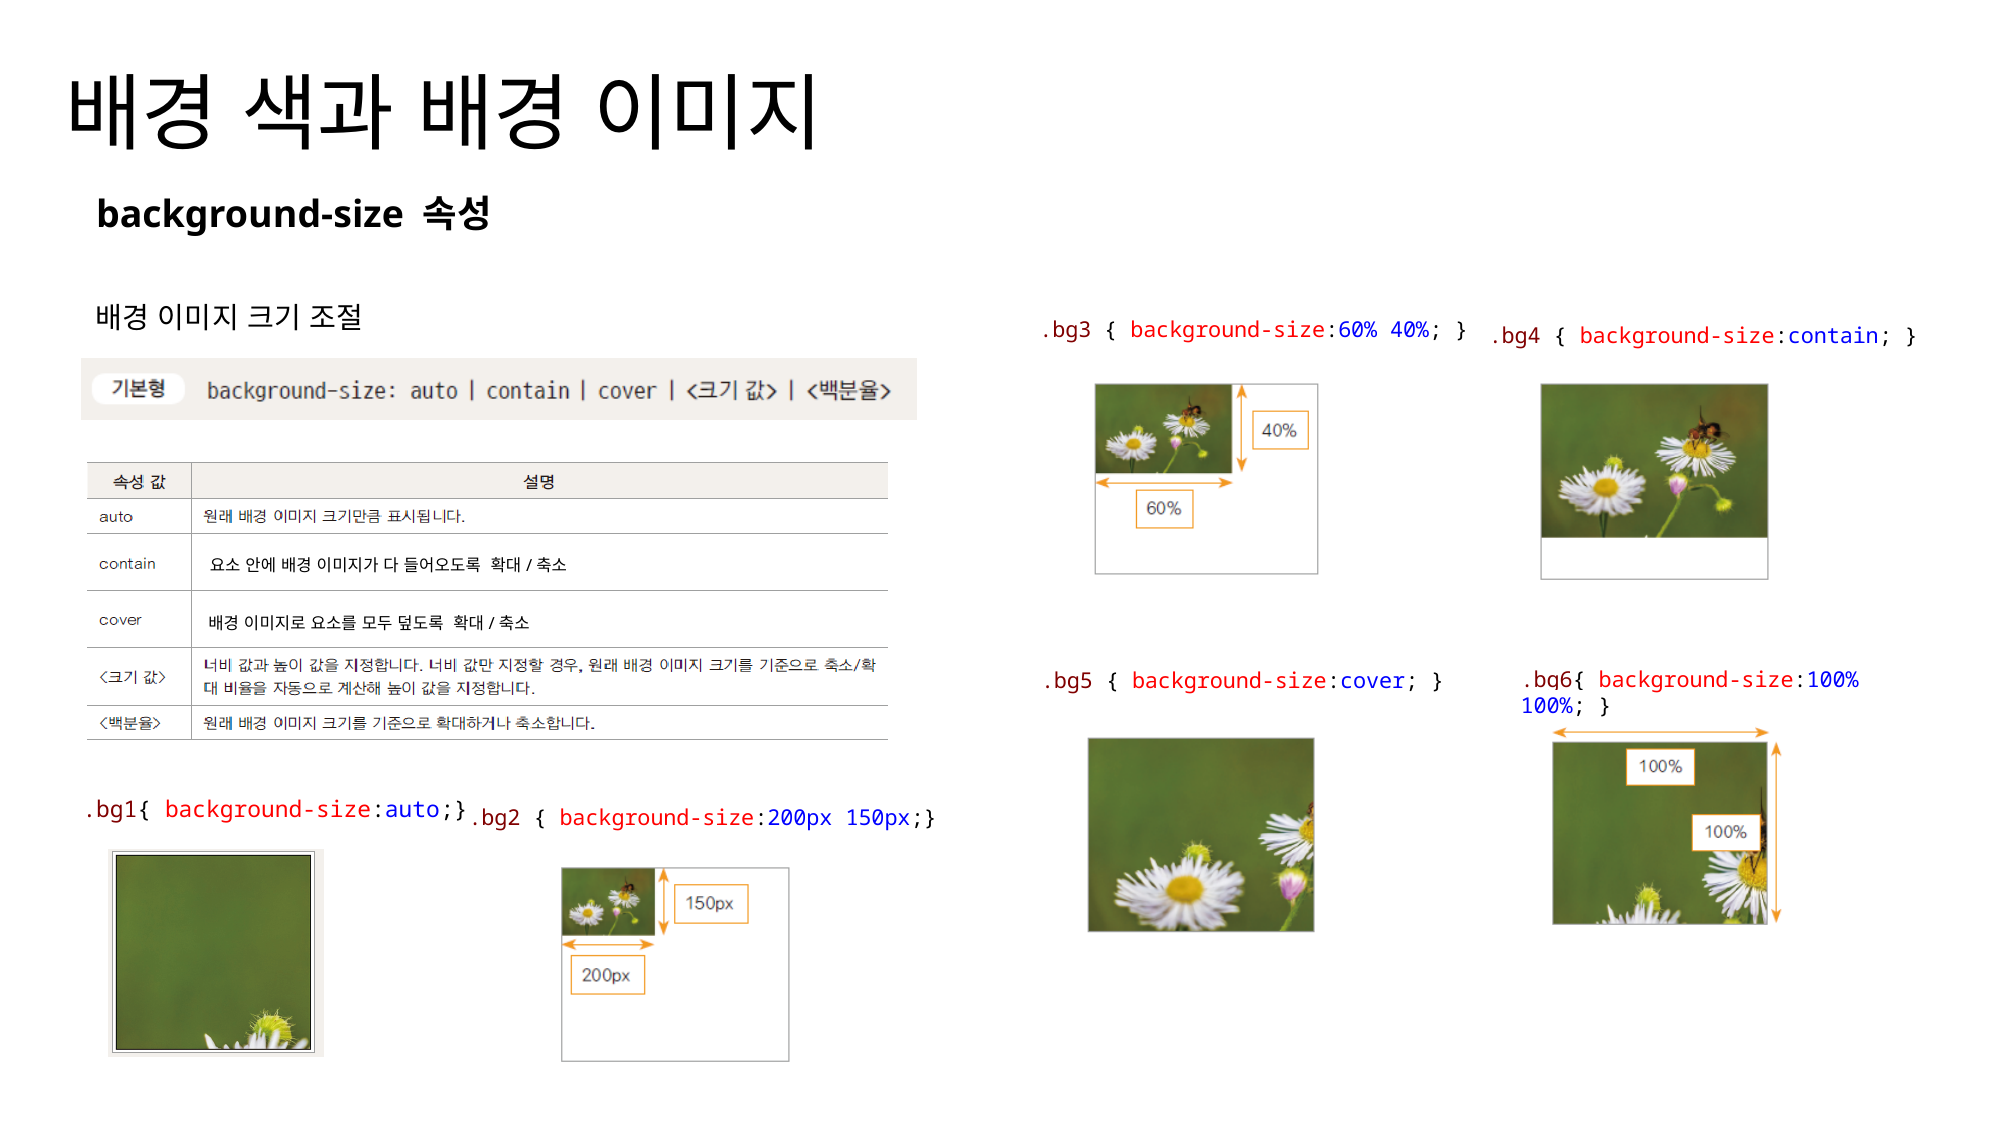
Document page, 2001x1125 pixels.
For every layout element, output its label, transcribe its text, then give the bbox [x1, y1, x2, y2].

text_box .bg2 { background-size:200px 150px;} [453, 796, 952, 838]
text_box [81, 451, 904, 750]
text_box .bg3 { background-size:60% 40%; } [1024, 308, 1483, 350]
text_box .bg5 { background-size:cover; } [1026, 658, 1459, 700]
picture [548, 859, 798, 1074]
text_box 배경 색과 배경 이미지 [50, 52, 1051, 168]
picture [108, 849, 324, 1058]
picture [1083, 373, 1329, 584]
text_box .bg1{ background-size:auto;} [67, 787, 483, 830]
text_box .bg6{ background-size:100% 100%; } [1505, 658, 1917, 726]
text_box 배경 이미지 크기 조절 [81, 267, 882, 342]
text_box background-size 속성 [81, 182, 628, 243]
picture [1531, 374, 1777, 586]
picture [1541, 718, 1787, 943]
picture [1083, 733, 1329, 943]
text_box .bg4 { background-size:contain; } [1474, 314, 1933, 356]
picture [81, 358, 917, 420]
